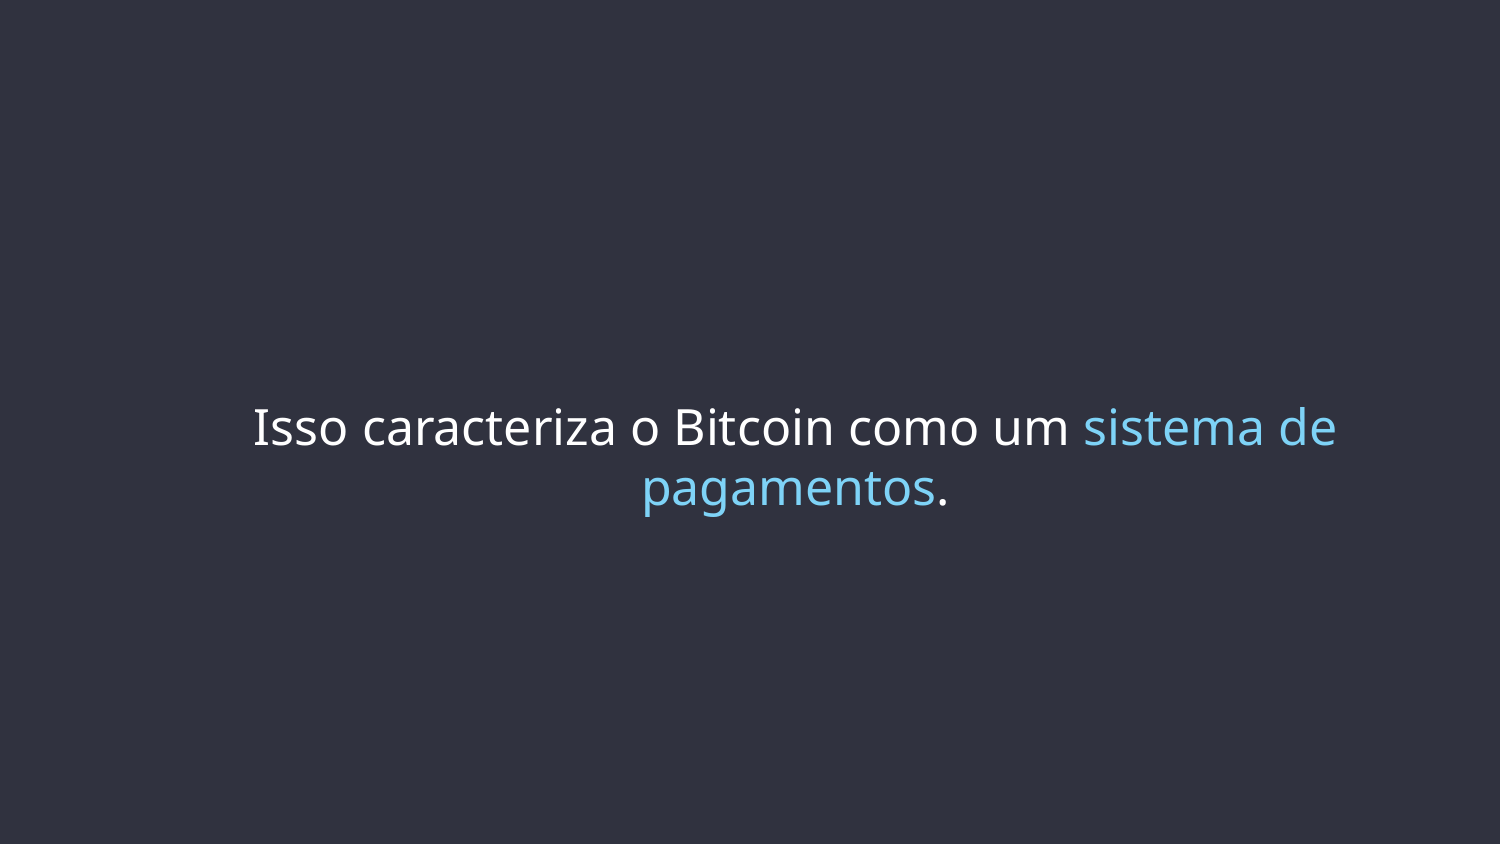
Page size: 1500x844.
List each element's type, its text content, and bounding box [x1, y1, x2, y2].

title Isso caracteriza o Bitcoin como um sistema de pagamentos. [197, 380, 1394, 464]
